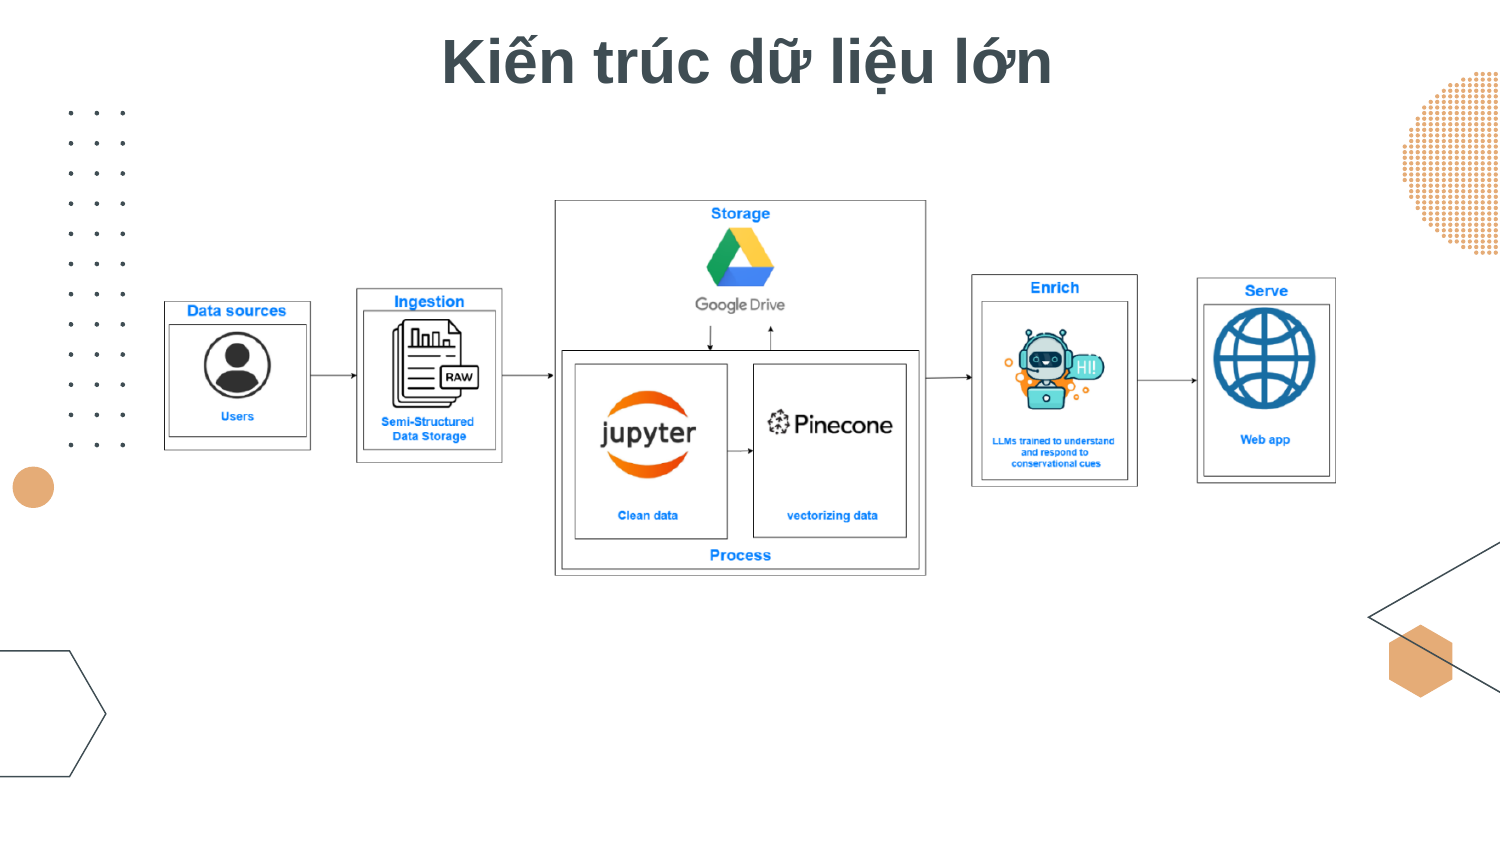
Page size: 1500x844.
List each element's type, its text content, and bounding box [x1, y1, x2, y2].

title Kiến trúc dữ liệu lớn [426, 5, 1074, 106]
picture [163, 199, 1337, 576]
